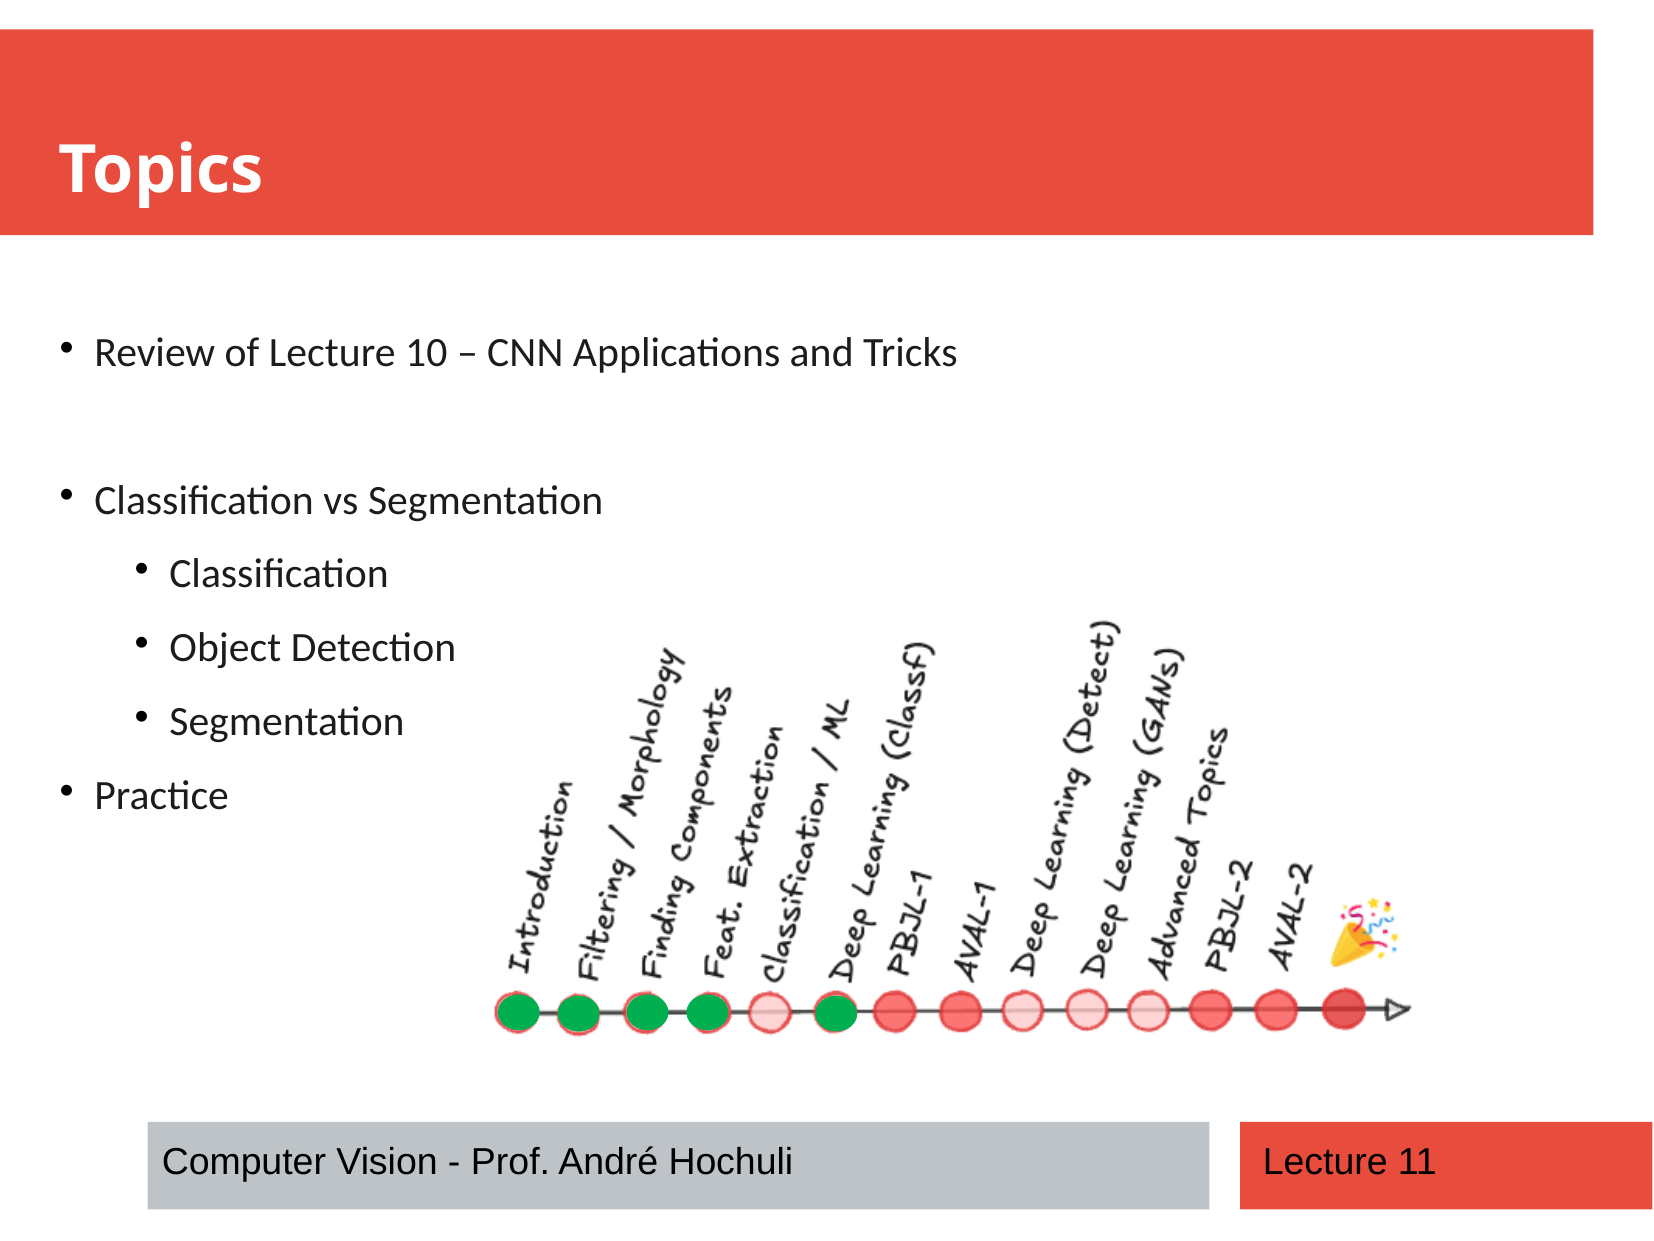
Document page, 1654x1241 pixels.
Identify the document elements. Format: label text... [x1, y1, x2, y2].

text_box Computer Vision - Prof. André Hochuli [147, 1129, 1204, 1189]
picture [481, 599, 1425, 1050]
text_box Topics [58, 58, 1594, 206]
text_box Review of Lecture 10 – CNN Applications and Tricks Classification vs Segmentation Classification Object Detection Segmentation Practice [58, 324, 1564, 1092]
text_box Lecture 11 [1248, 1129, 1622, 1189]
